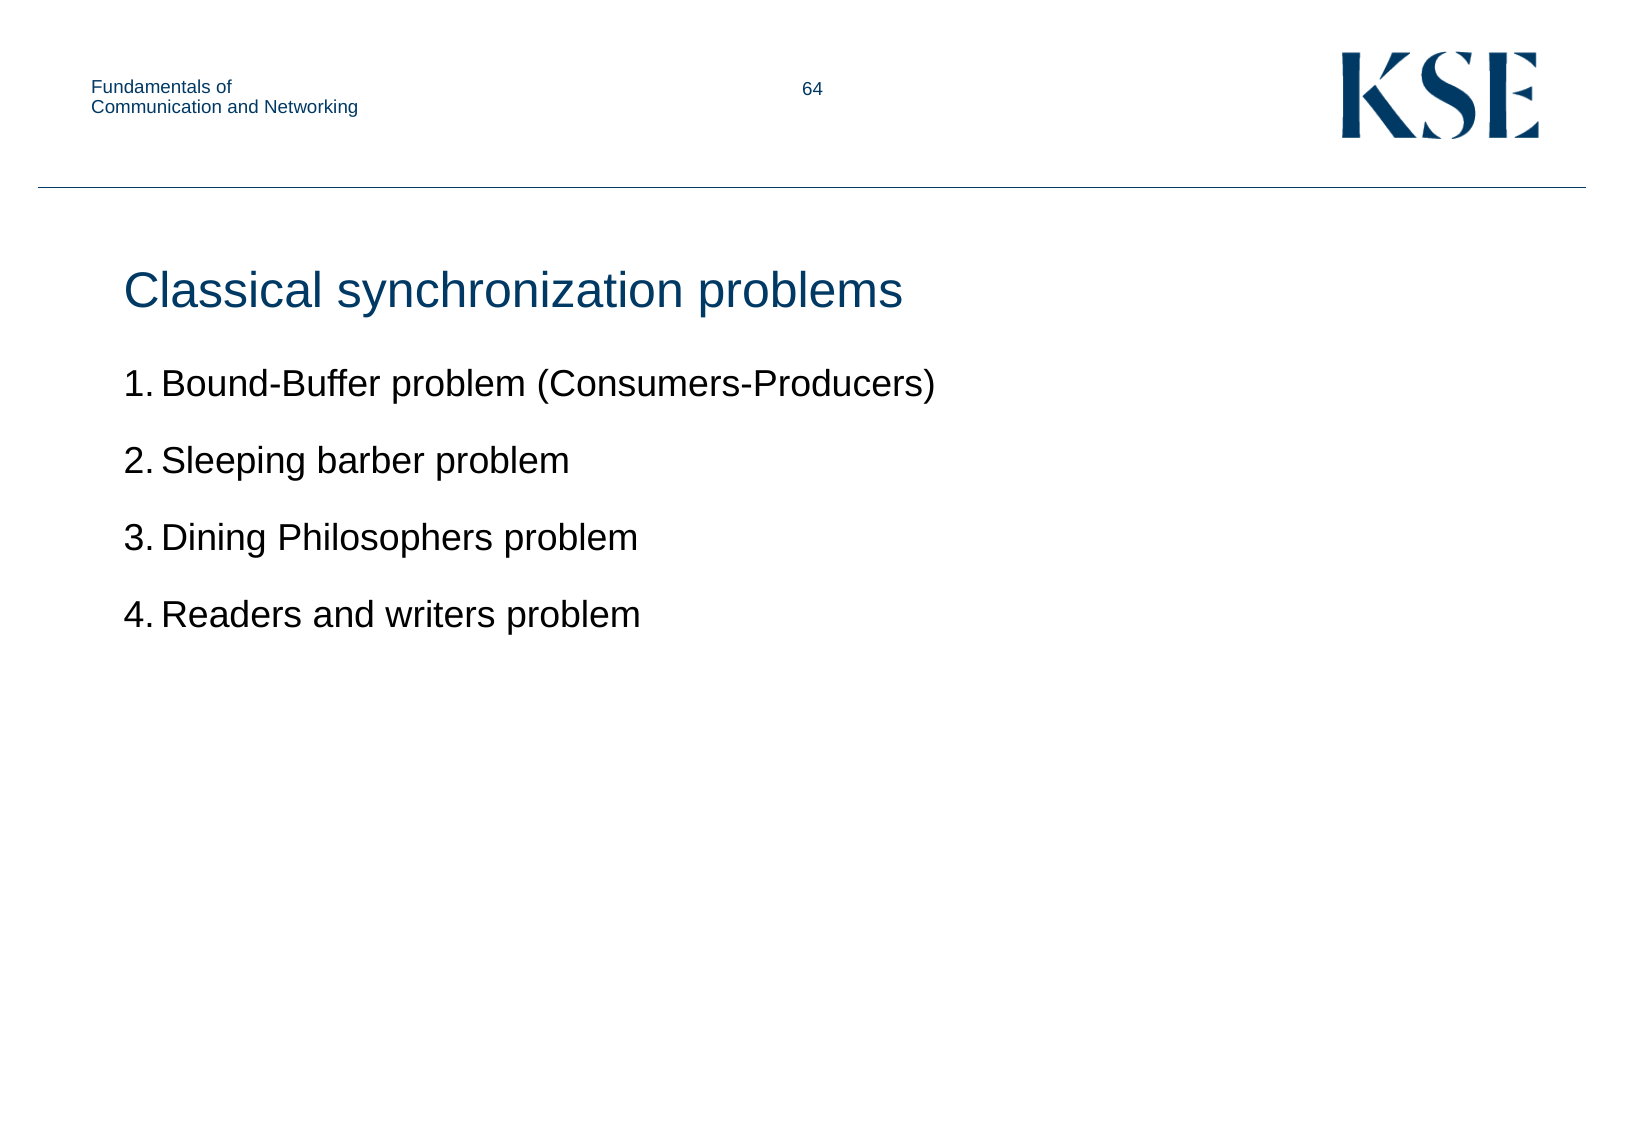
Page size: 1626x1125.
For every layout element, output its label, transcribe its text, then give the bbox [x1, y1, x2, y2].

list Fundamentals of Communication and Networking [76, 69, 379, 130]
list Classical synchronization problems [71, 256, 1037, 347]
list Bound-Buffer problem (Consumers-Producers) Sleeping barber problem Dining Philosophers problem Readers and writers problem [71, 339, 1554, 930]
picture [1342, 51, 1539, 139]
